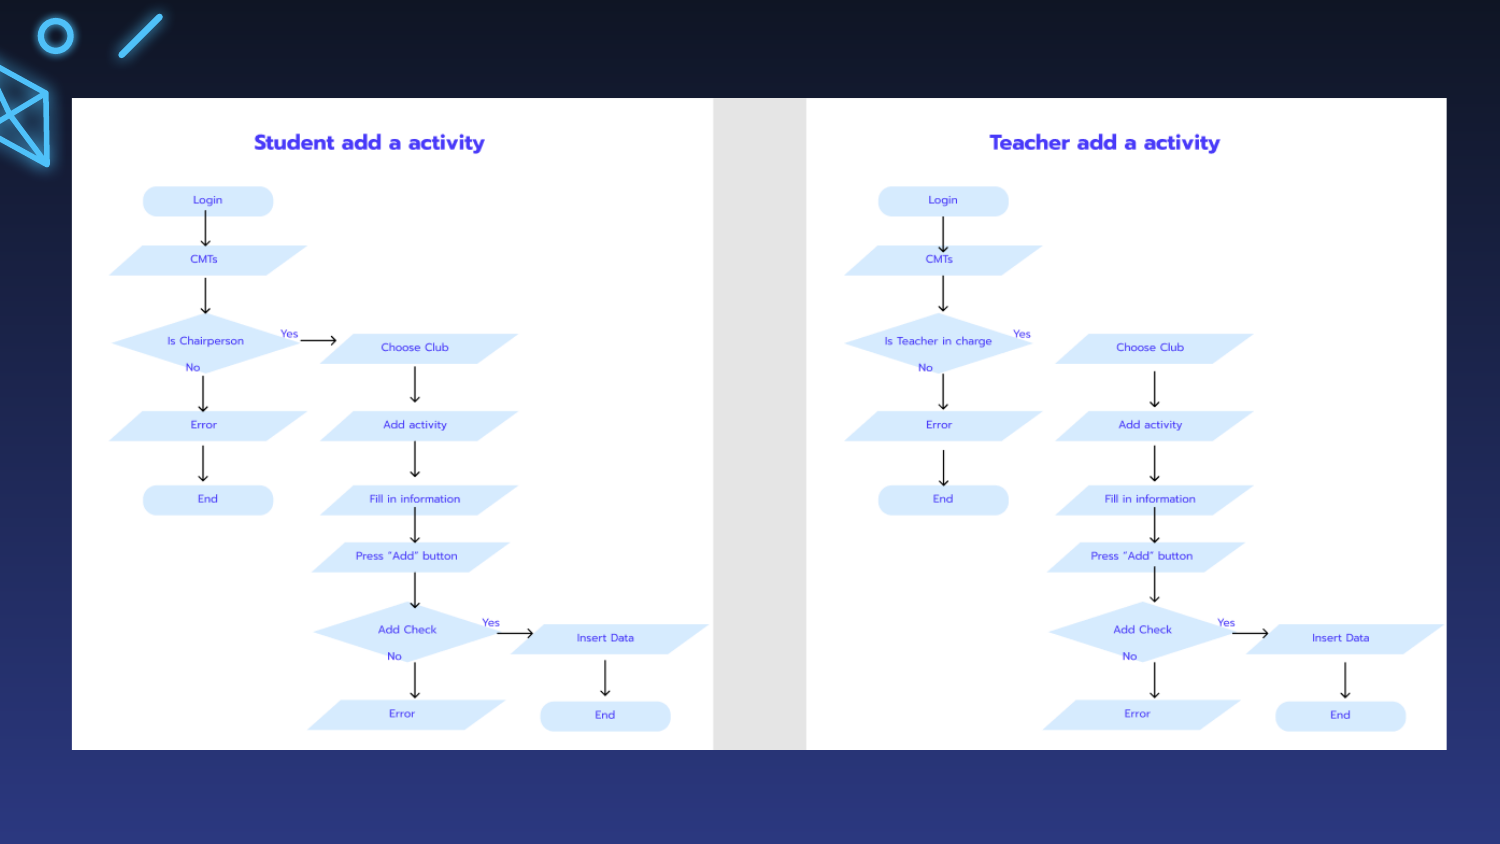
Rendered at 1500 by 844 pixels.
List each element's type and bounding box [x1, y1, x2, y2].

picture [71, 97, 1447, 750]
